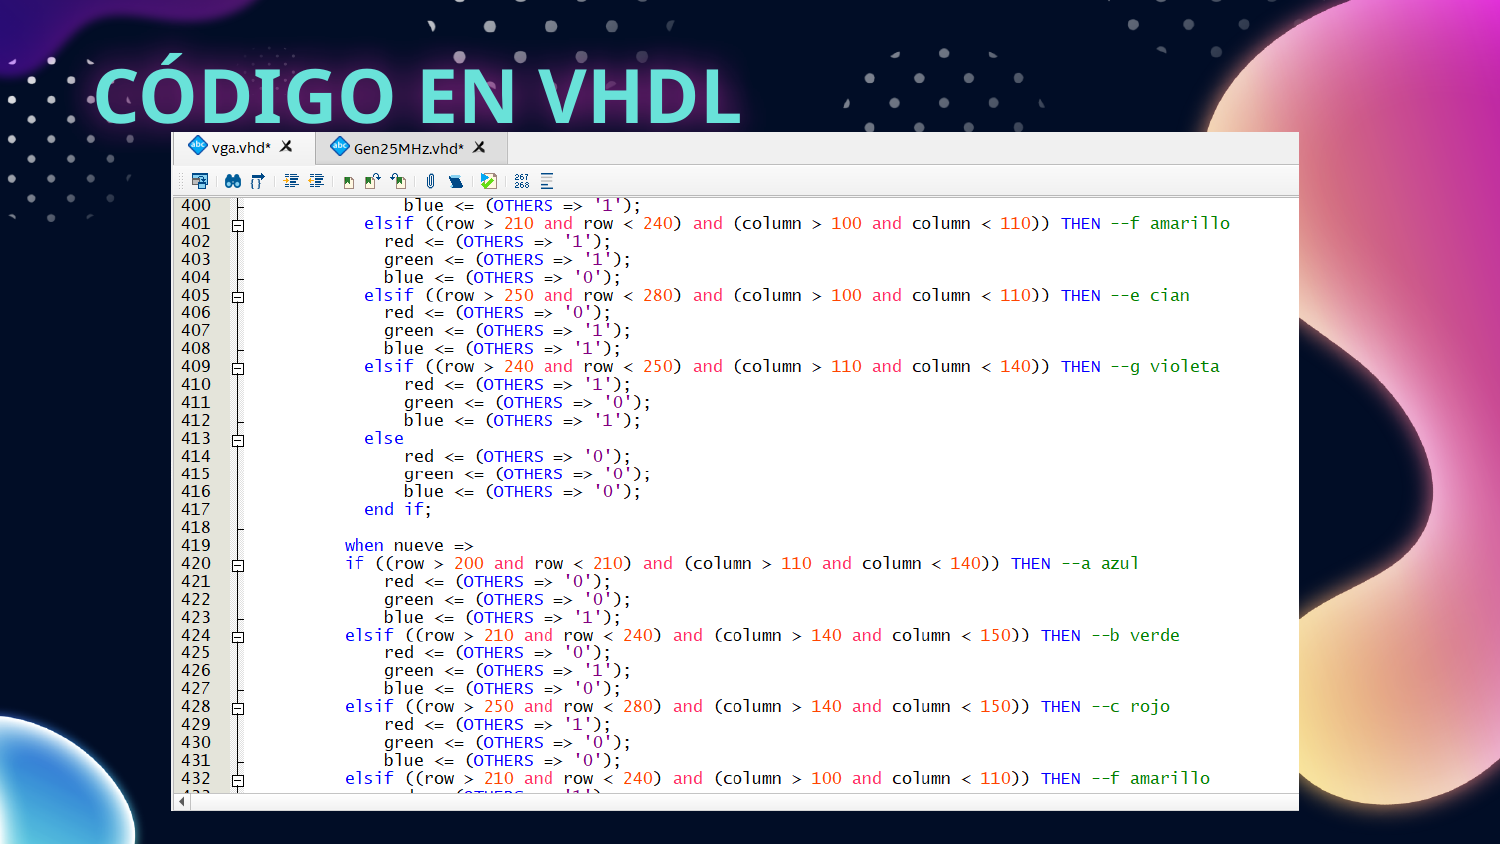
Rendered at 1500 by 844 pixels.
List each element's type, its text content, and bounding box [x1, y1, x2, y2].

title CÓDIGO EN VHDL [77, 48, 896, 153]
picture [0, 0, 1500, 844]
